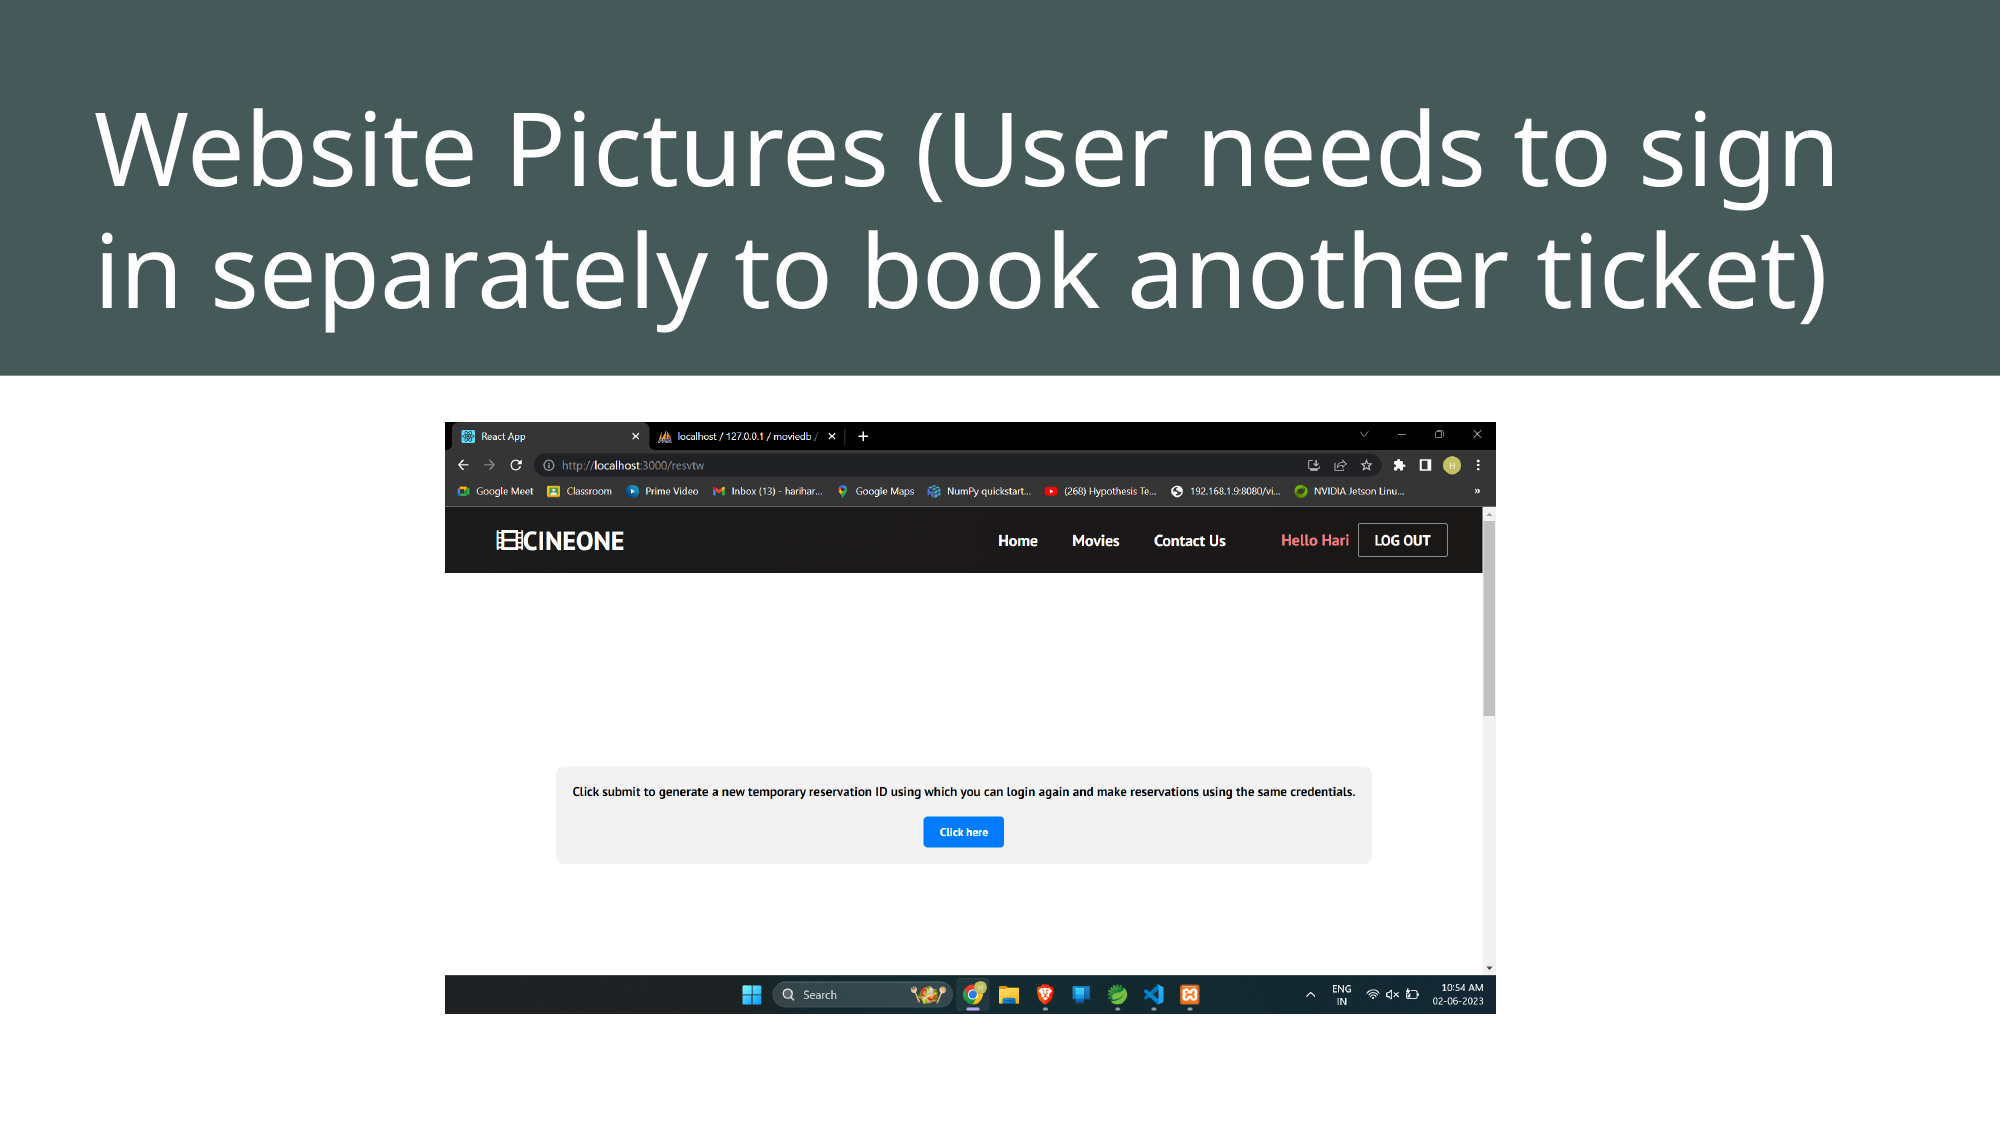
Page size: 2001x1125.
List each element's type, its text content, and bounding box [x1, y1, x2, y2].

title Website Pictures (User needs to sign in separately to book another ticket) [79, 59, 1863, 337]
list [445, 422, 1496, 1014]
